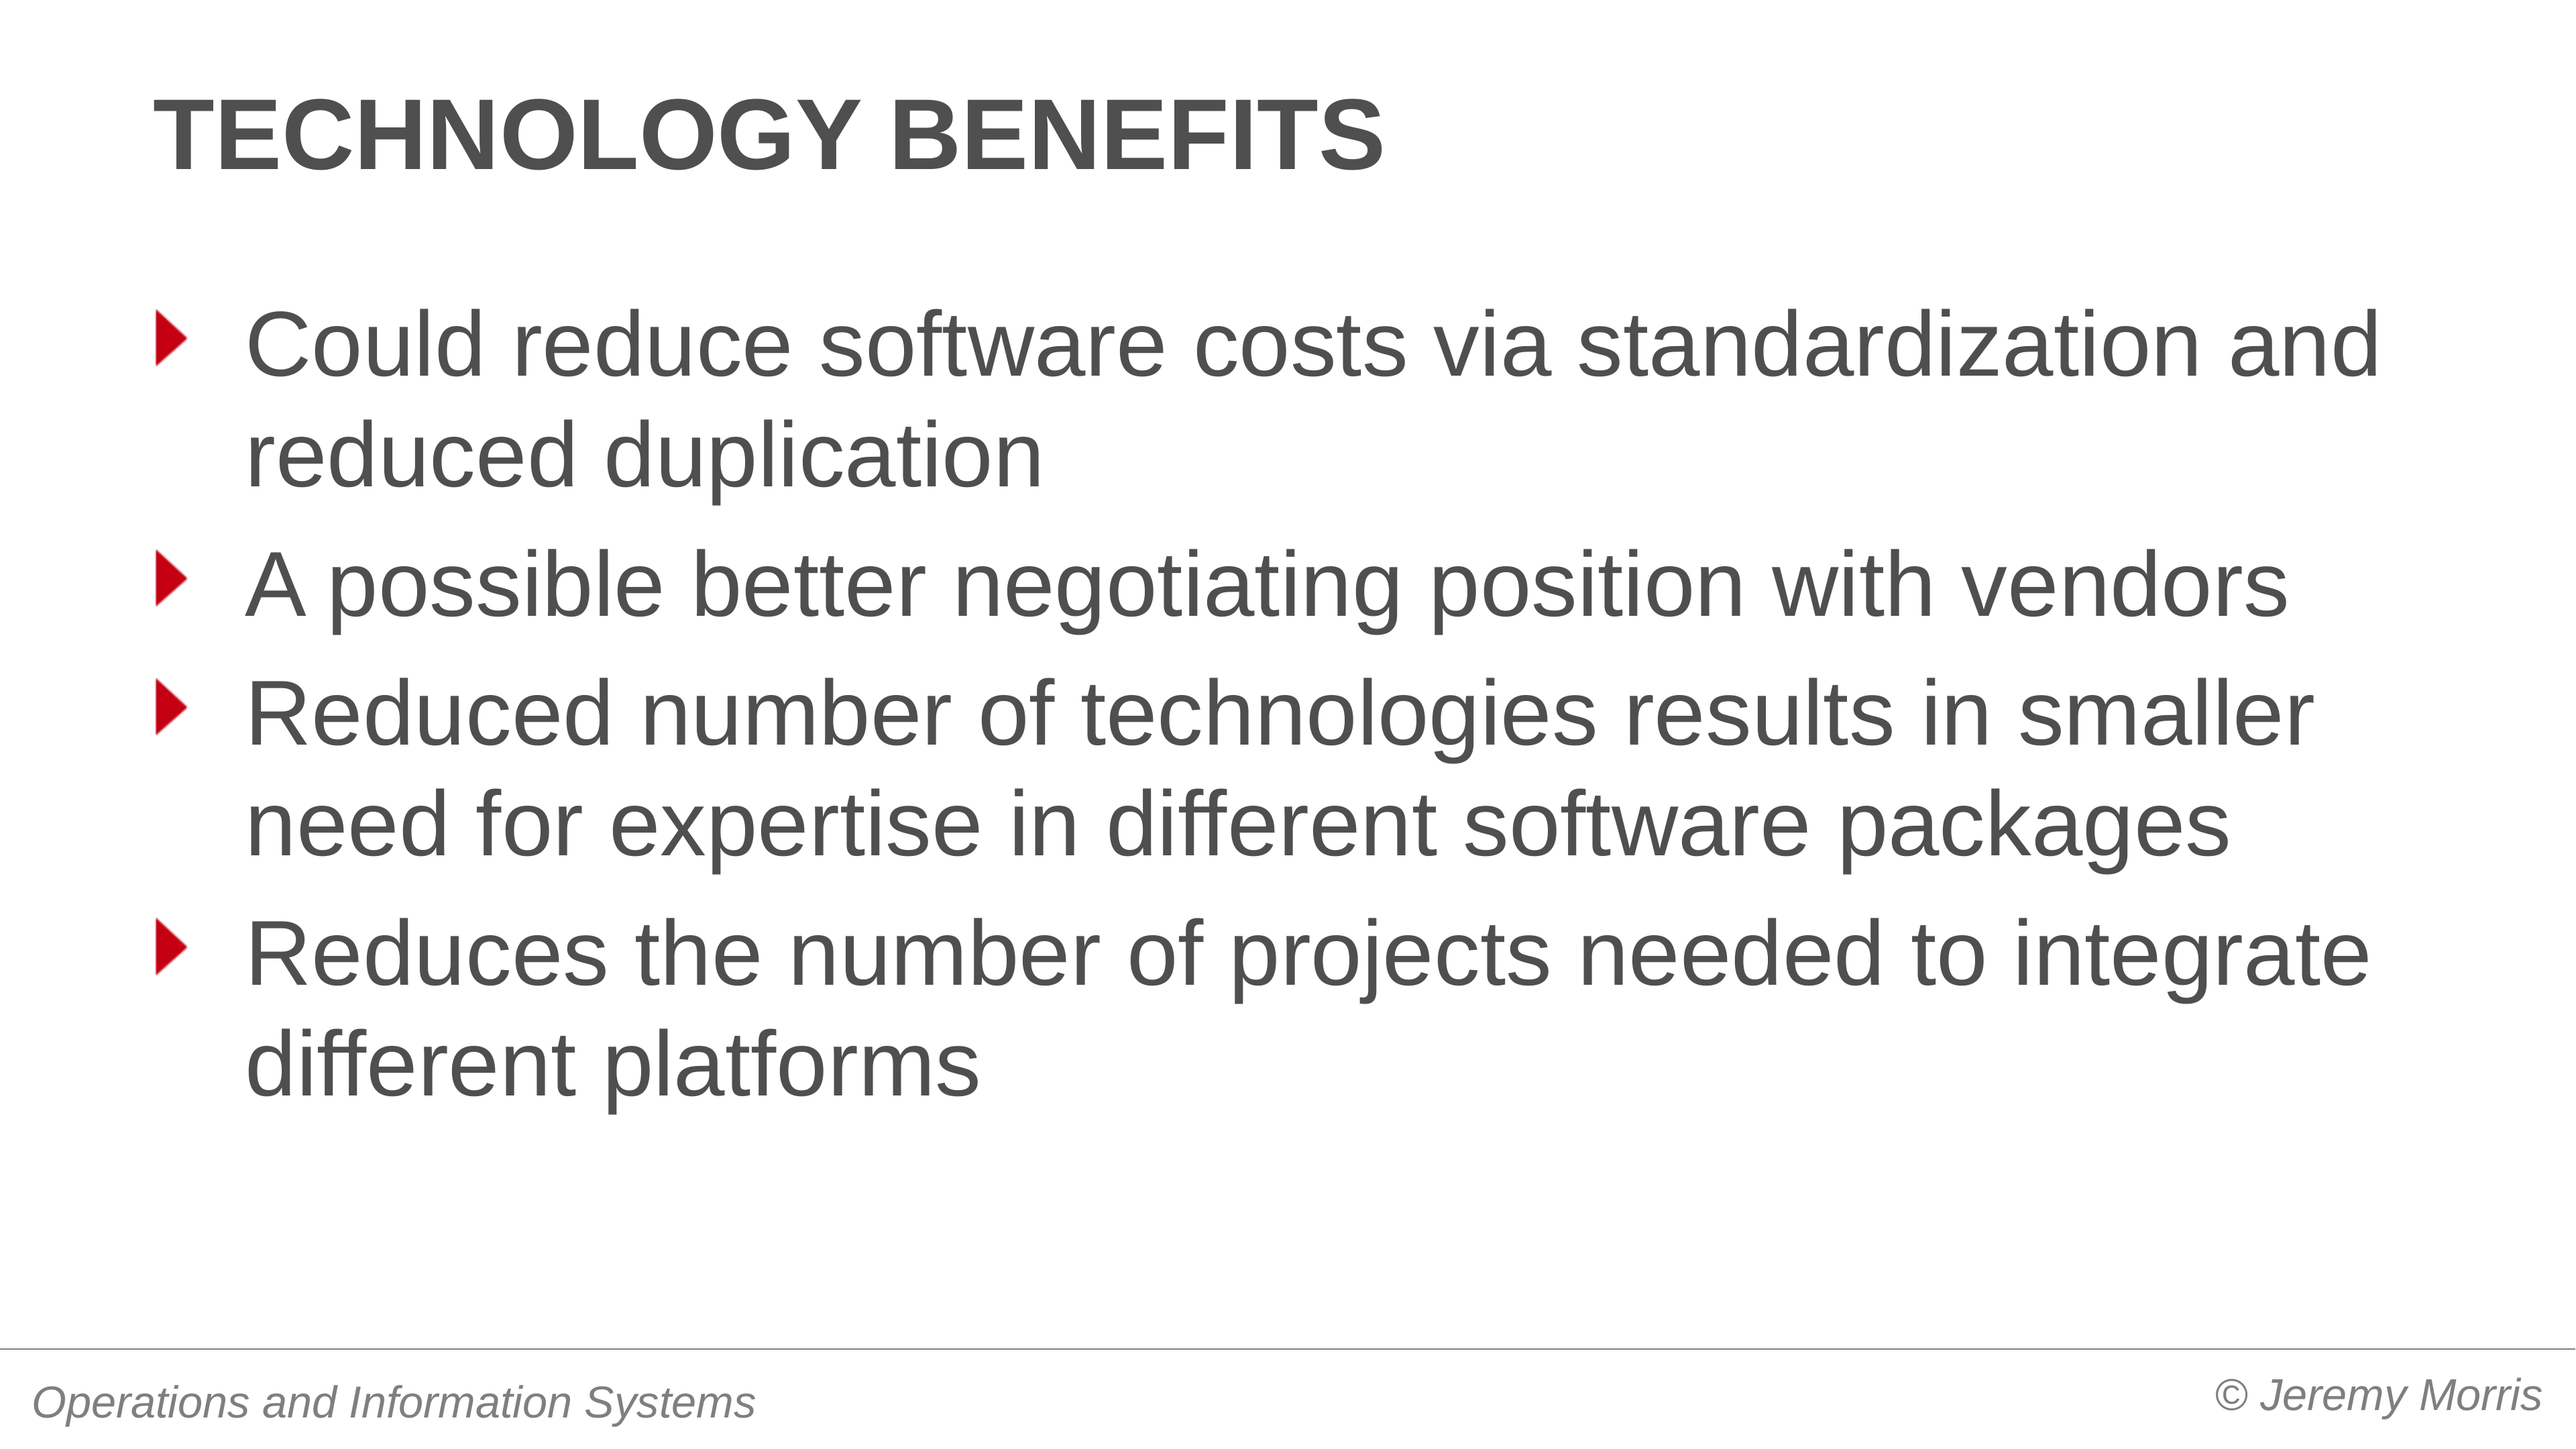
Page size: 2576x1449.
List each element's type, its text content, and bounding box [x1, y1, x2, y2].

picture [153, 676, 190, 741]
picture [153, 915, 190, 981]
list Could reduce software costs via standardization and reduced duplication A possible better negotiating position with vendors Reduced number of technologies results in smaller need for expertise in different software packages Reduces the number of projects needed to integrate different platforms [128, 271, 2447, 1243]
picture [153, 547, 190, 612]
picture [153, 307, 190, 372]
title Technology benefits [128, 52, 2447, 202]
